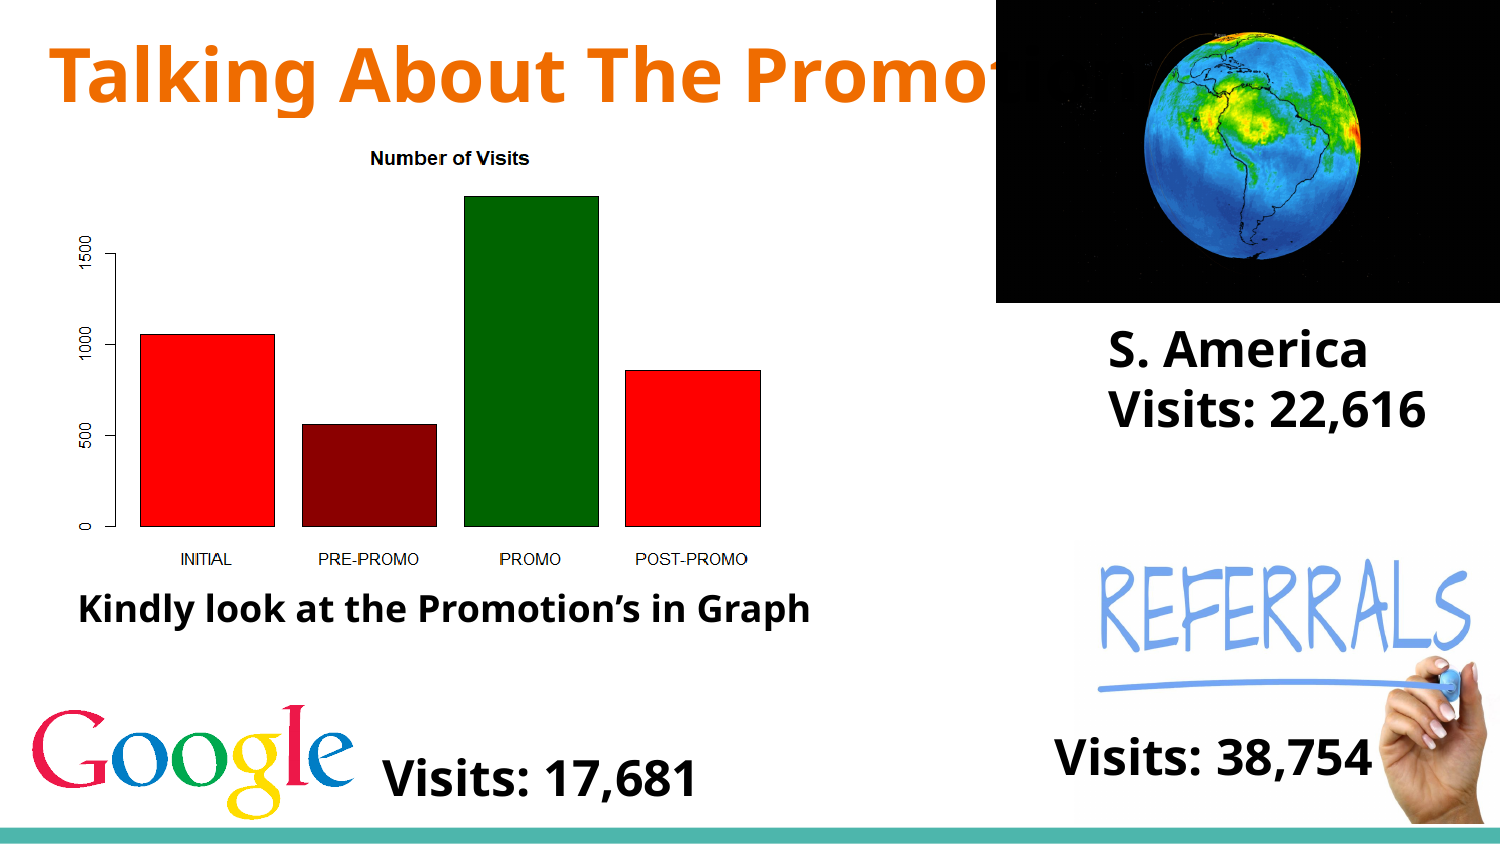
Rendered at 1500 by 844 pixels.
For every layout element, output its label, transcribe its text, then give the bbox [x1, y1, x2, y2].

picture [0, 674, 387, 844]
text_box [1039, 540, 1500, 825]
title Talking About The Promotion [33, 11, 991, 128]
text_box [996, 0, 1500, 362]
picture [33, 117, 829, 628]
text_box Kindly look at the Promotion’s in Graph [62, 569, 1034, 707]
text_box Visits: 17,681 [391, 722, 890, 799]
